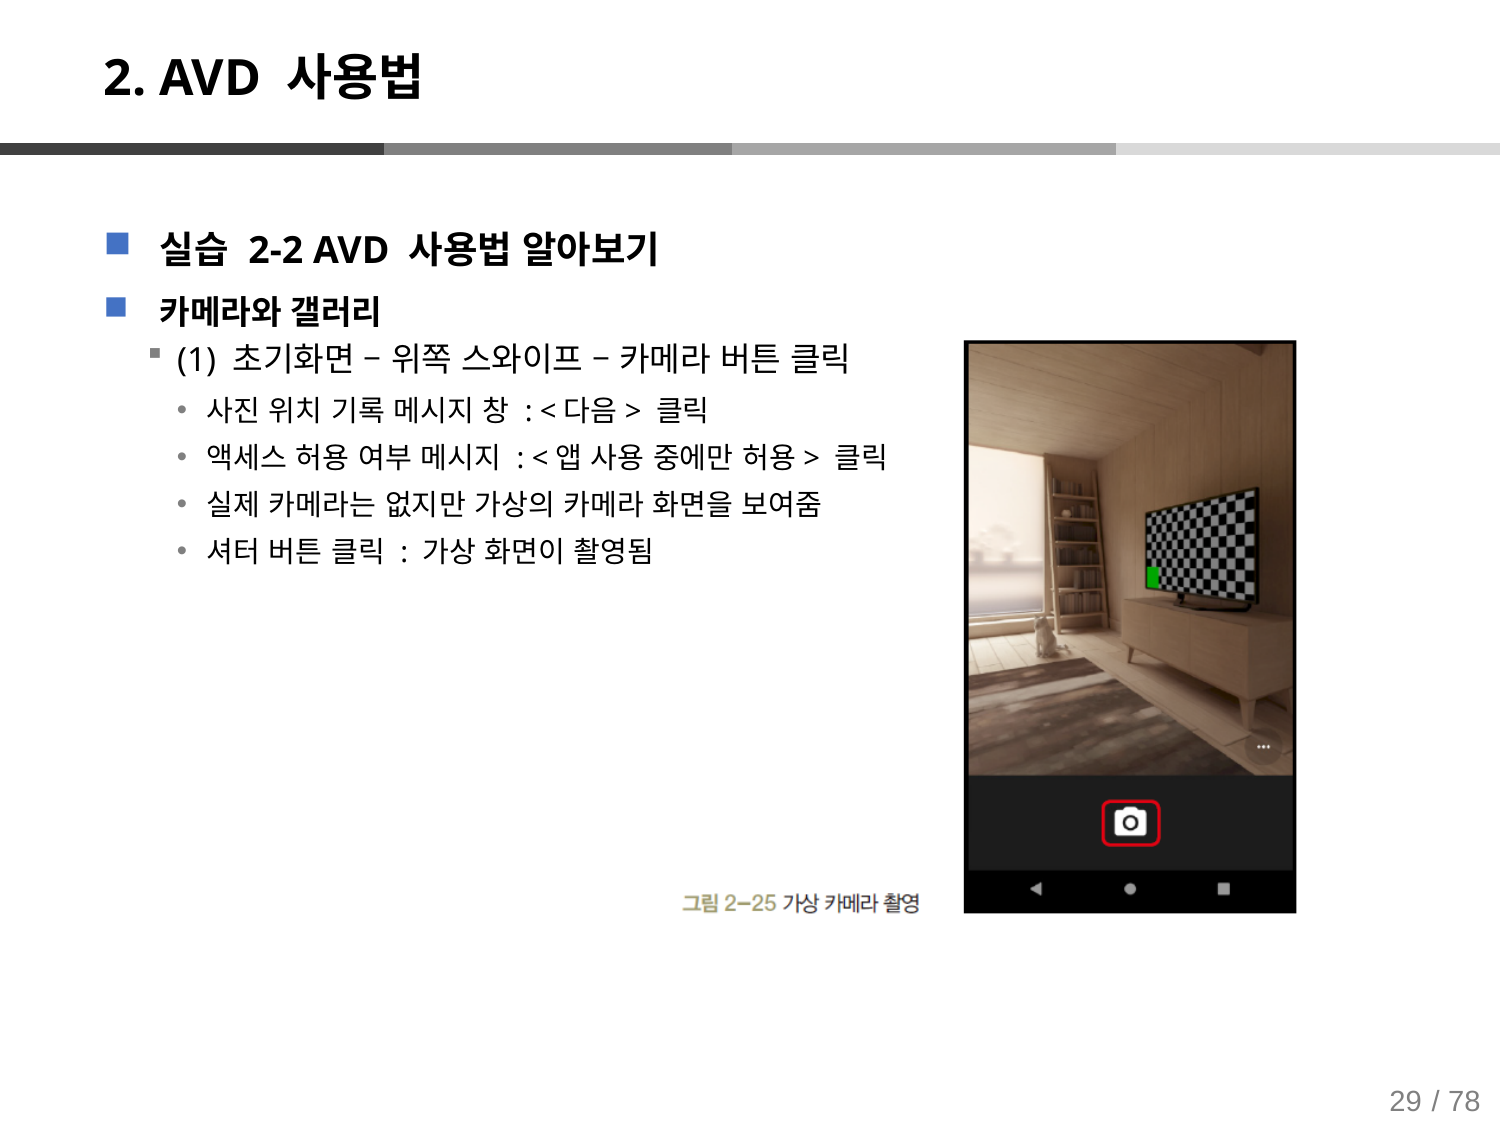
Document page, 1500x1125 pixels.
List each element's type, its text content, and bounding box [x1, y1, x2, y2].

picture [679, 337, 1301, 917]
list 실습 2-2 AVD 사용법 알아보기 카메라와 갤러리 (1) 초기화면 – 위쪽 스와이프 – 카메라 버튼 클릭 사진 위치 기록 메시지 창 : <다음> 클릭 액세스 허용 여부 메시지 : <앱 사용 중에만 허용> 클릭 실제 카메라는 없지만 가상의 카메라 화면을 보여줌 셔터 버튼 클릭 : 가상 화면이 촬영됨 [88, 196, 1468, 1083]
title 2. AVD 사용법 [88, 30, 1211, 121]
